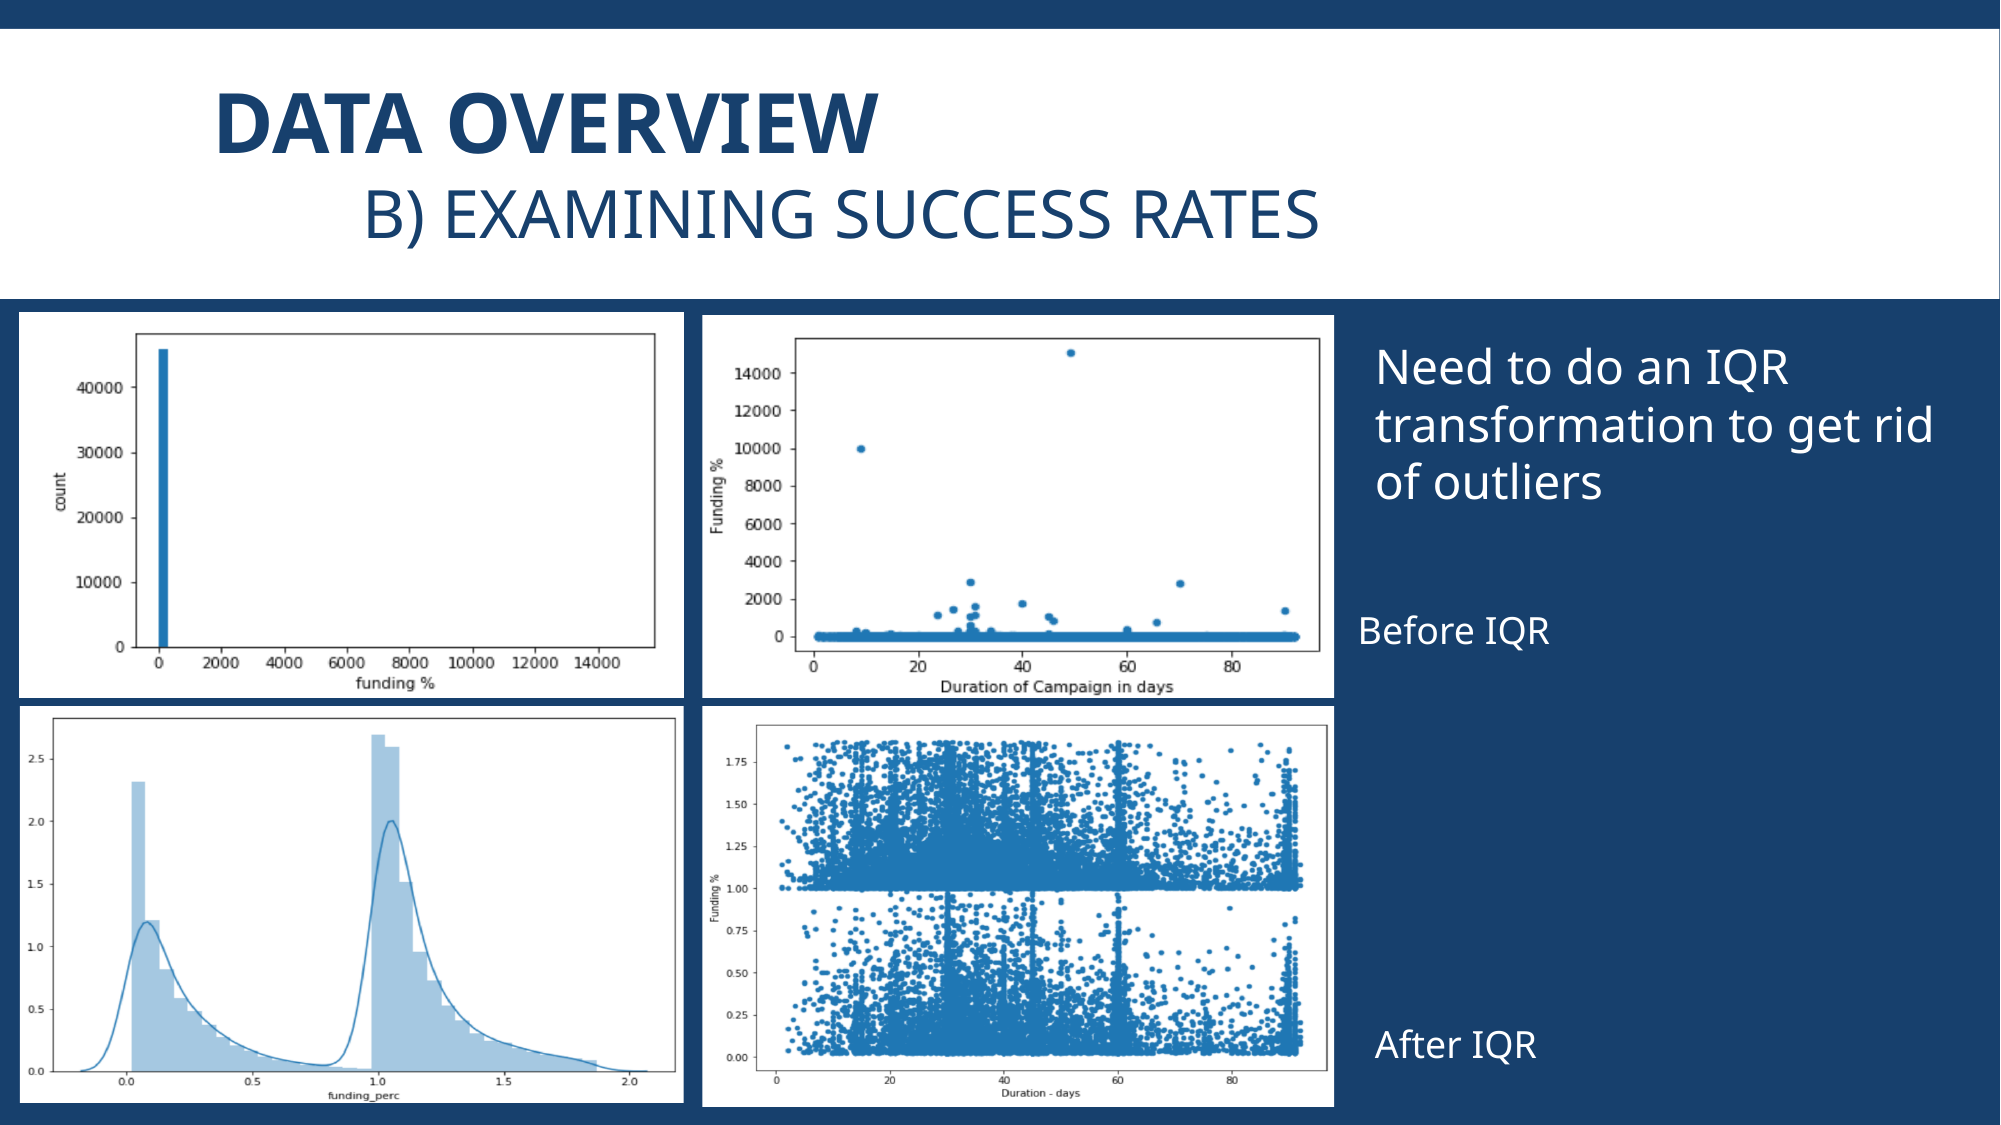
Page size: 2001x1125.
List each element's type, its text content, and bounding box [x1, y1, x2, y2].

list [19, 312, 684, 698]
text_box Need to do an IQR transformation to get rid of outliers [1360, 329, 1987, 517]
picture [702, 315, 1335, 698]
picture [702, 706, 1335, 1108]
title DATA OVerview B) Examining Success rates [197, 46, 1803, 295]
text_box Before IQR [1343, 599, 1825, 660]
picture [19, 706, 684, 1103]
text_box After IQR [1360, 1013, 1842, 1074]
